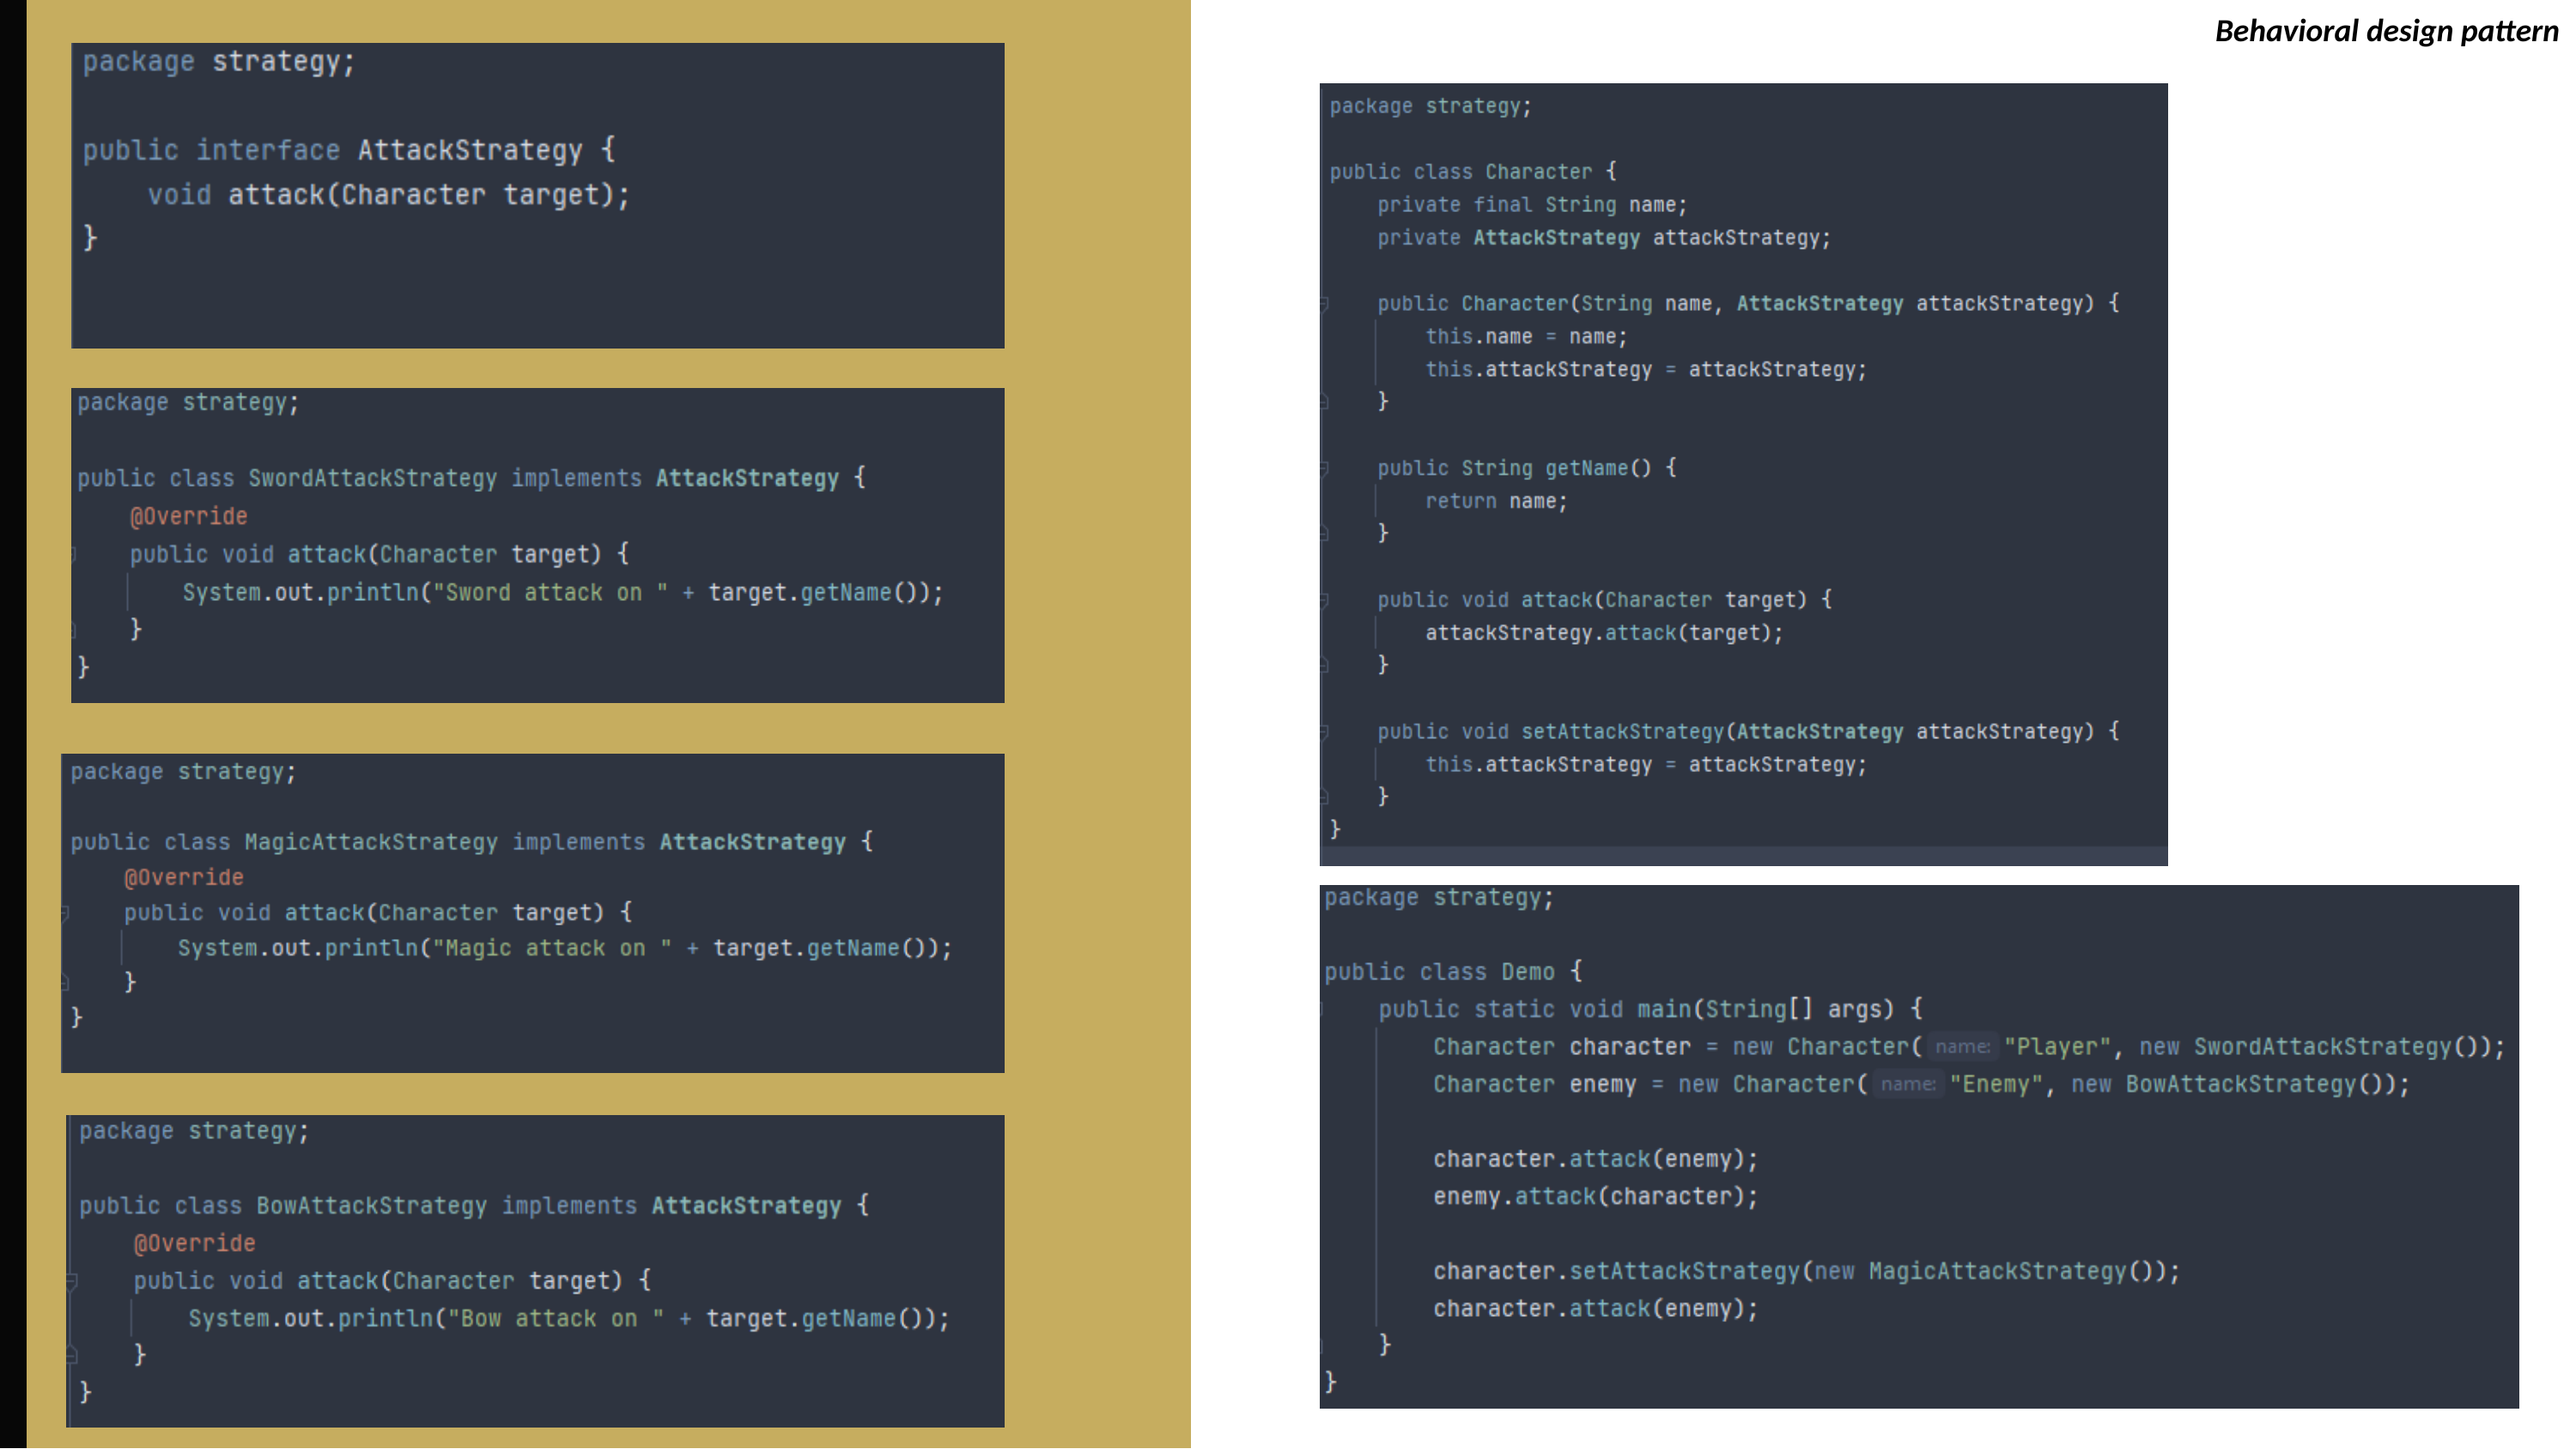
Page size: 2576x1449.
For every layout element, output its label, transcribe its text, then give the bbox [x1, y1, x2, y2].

picture [70, 388, 1005, 703]
picture [66, 1115, 1005, 1428]
picture [1320, 83, 2169, 866]
picture [1320, 885, 2519, 1410]
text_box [29, 0, 1192, 1449]
picture [60, 753, 1005, 1073]
picture [70, 42, 1005, 349]
text_box Behavioral design pattern [2202, 3, 2573, 55]
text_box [0, 0, 27, 1449]
